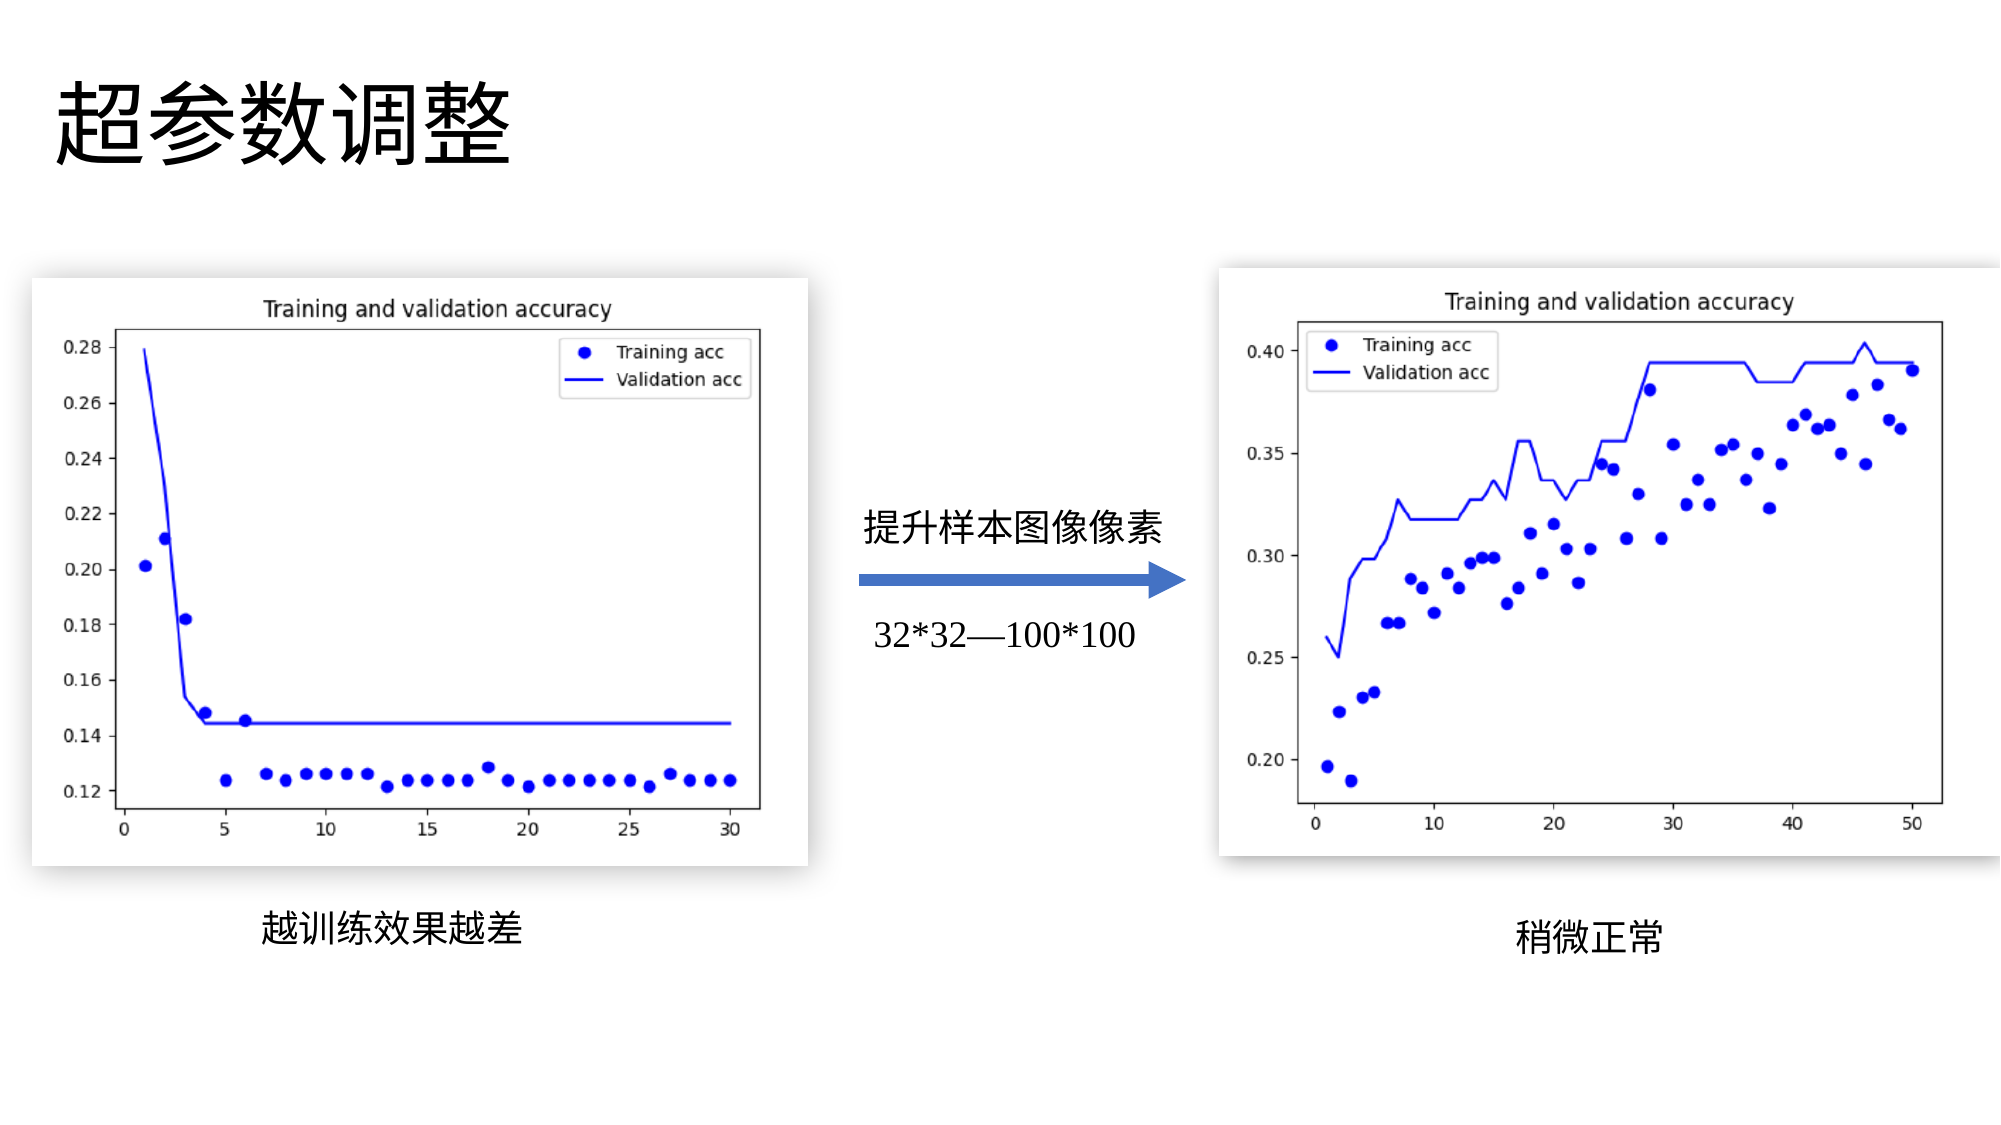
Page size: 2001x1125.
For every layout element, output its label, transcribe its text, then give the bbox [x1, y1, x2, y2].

picture [1219, 268, 2000, 856]
title 超参数调整 [39, 20, 1765, 238]
text_box 提升样本图像像素 [849, 496, 1183, 557]
text_box 稍微正常 [1500, 906, 1680, 967]
text_box 越训练效果越差 [246, 897, 539, 957]
text_box 32*32—100*100 [858, 602, 1161, 663]
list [32, 278, 808, 866]
